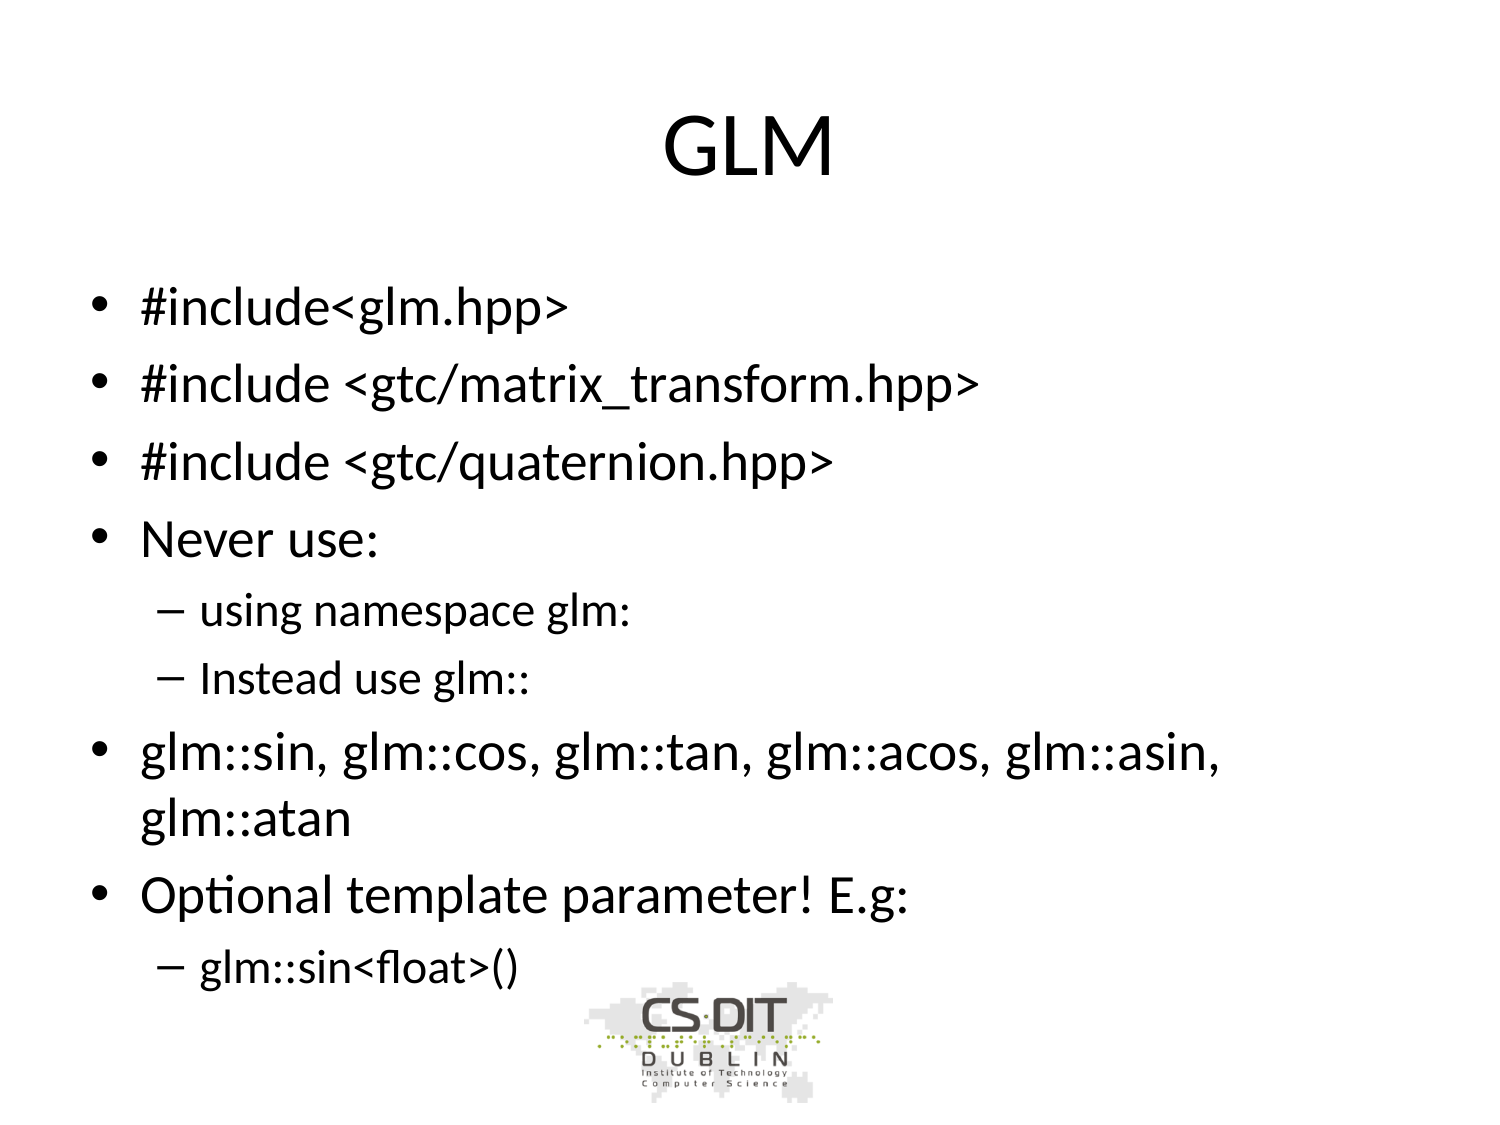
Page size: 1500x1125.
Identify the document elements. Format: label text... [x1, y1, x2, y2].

picture [584, 1005, 833, 1103]
title GLM [75, 45, 1425, 233]
list #include<glm.hpp> #include <gtc/matrix_transform.hpp> #include <gtc/quaternion.hpp> Never use: using namespace glm: Instead use glm:: glm::sin, glm::cos, glm::tan, glm::acos, glm::asin, glm::atan Optional template parameter! E.g: glm::sin<float>() [75, 262, 1425, 1005]
